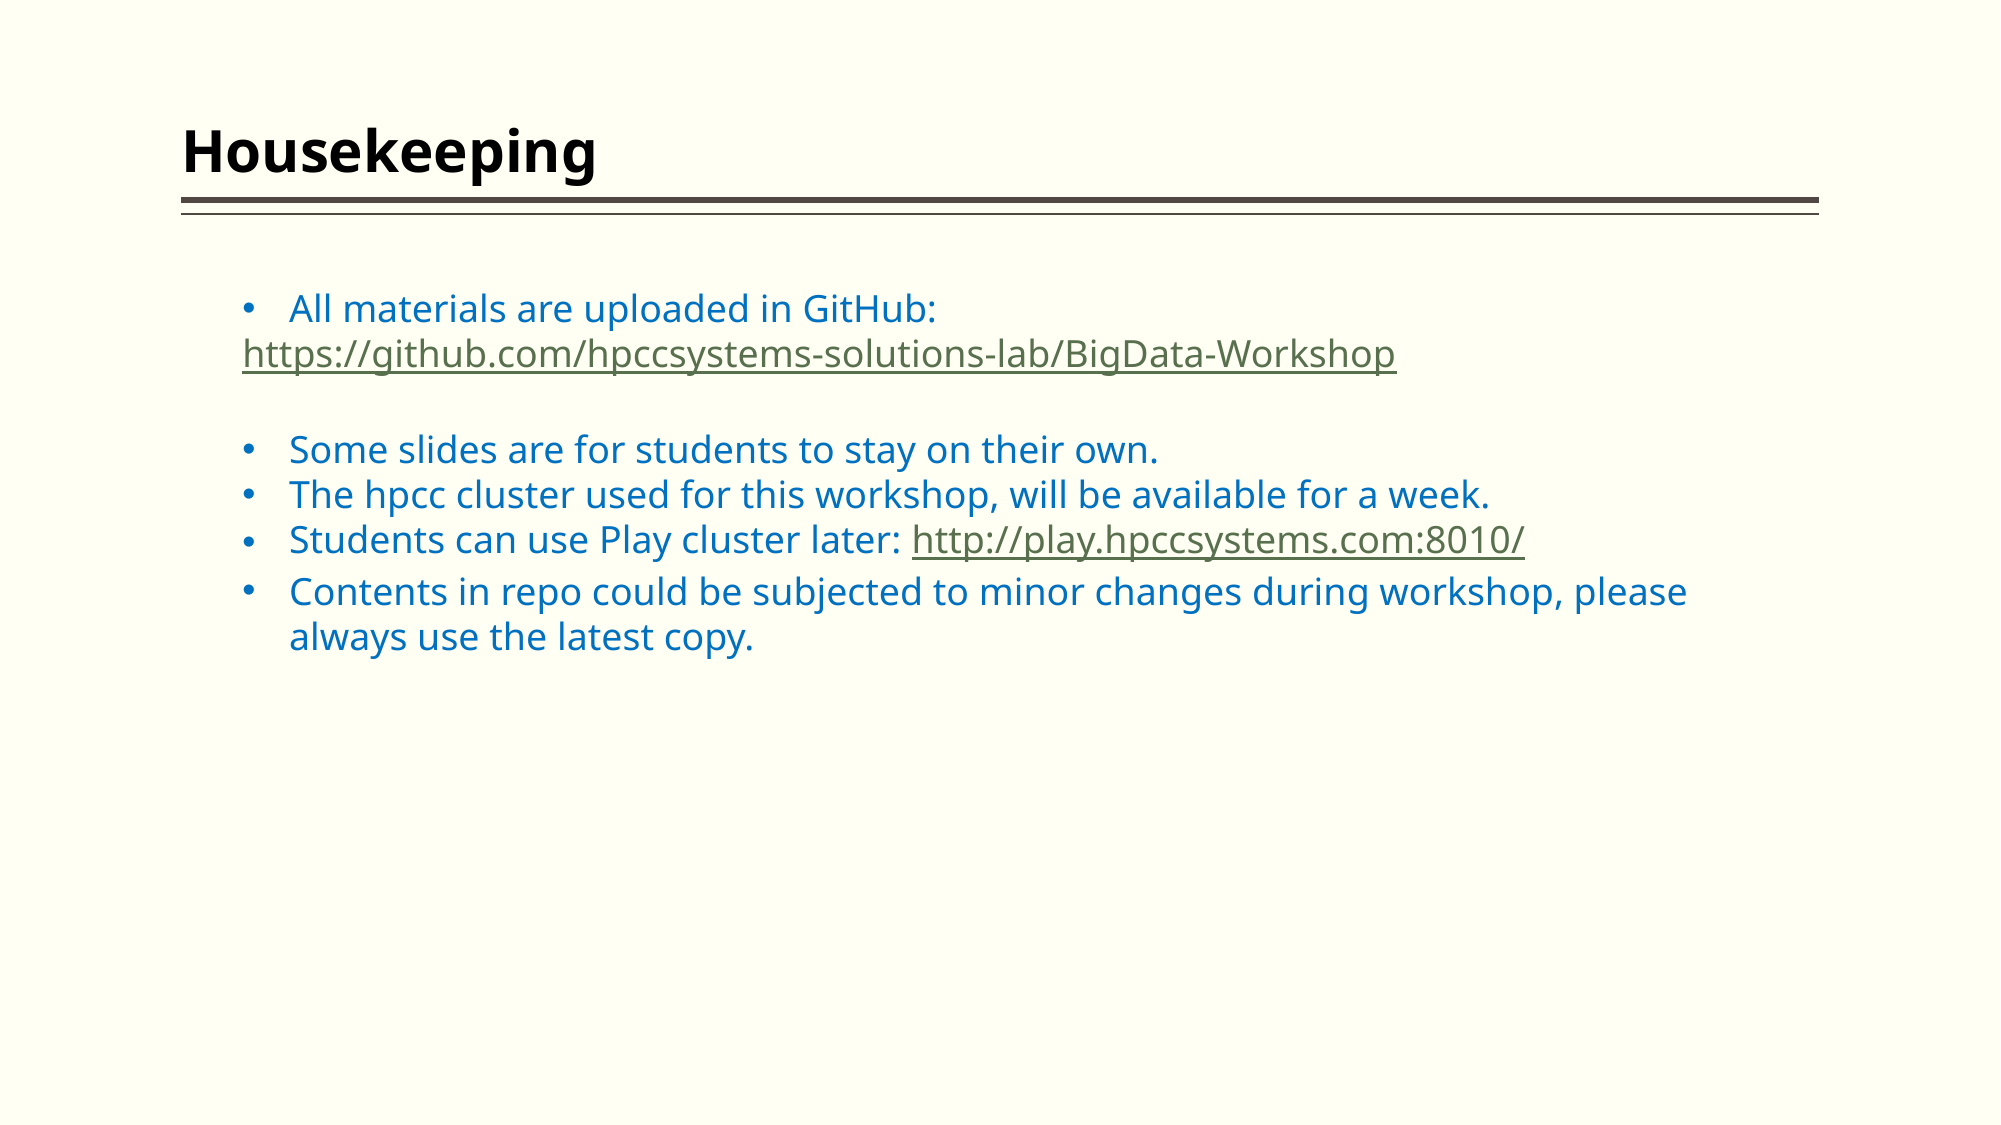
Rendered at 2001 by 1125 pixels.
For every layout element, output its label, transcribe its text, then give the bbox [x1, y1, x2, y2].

text_box All materials are uploaded in GitHub: https://github.com/hpccsystems-solutions-lab/BigData-Workshop Some slides are for students to stay on their own. The hpcc cluster used for this workshop, will be available for a week. Students can use Play cluster later: http://play.hpccsystems.com:8010/ Contents in repo could be subjected to minor changes during workshop, please always use the latest copy. [227, 278, 1762, 800]
title Housekeeping [181, 12, 1819, 193]
text_box [181, 226, 1451, 467]
